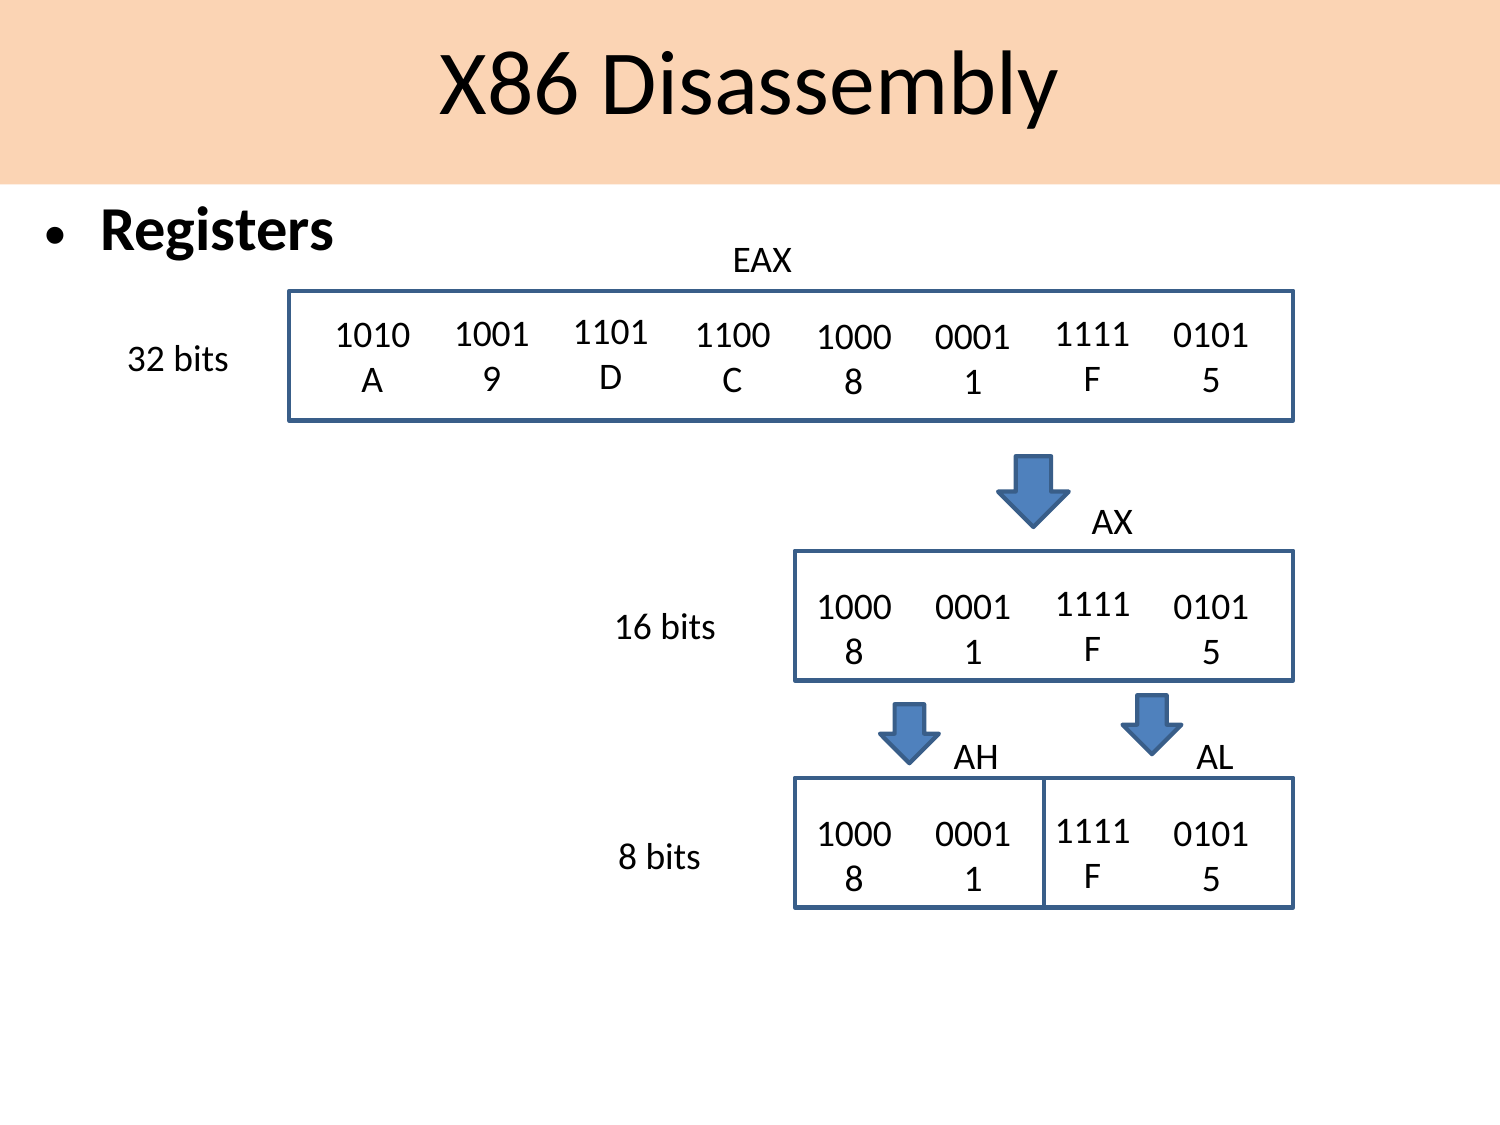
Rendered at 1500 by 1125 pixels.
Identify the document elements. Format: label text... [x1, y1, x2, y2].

text_box X86 Disassembly [0, 0, 1500, 185]
text_box 8 bits [603, 824, 718, 884]
text_box [794, 550, 1294, 681]
text_box 0001 1 [913, 574, 1033, 679]
text_box 1001 9 [432, 302, 552, 407]
text_box AX [1076, 490, 1149, 550]
text_box 1111 F [1032, 302, 1151, 407]
text_box 1000 8 [794, 801, 913, 906]
text_box AH [938, 724, 1015, 785]
text_box 0101 5 [1151, 302, 1271, 408]
text_box [794, 904, 1044, 908]
text_box 0101 5 [1151, 574, 1271, 680]
text_box 1100 C [673, 302, 792, 408]
text_box 1010 A [312, 302, 432, 408]
text_box [289, 290, 1294, 421]
text_box EAX [717, 227, 808, 287]
text_box [794, 777, 1044, 801]
text_box [998, 456, 1069, 528]
text_box 1101 D [551, 299, 671, 405]
text_box 1111 F [1032, 798, 1044, 904]
text_box 0001 1 [913, 304, 1033, 410]
text_box 1000 8 [794, 304, 913, 410]
text_box Registers [29, 196, 1471, 1035]
text_box AL [1181, 724, 1250, 785]
text_box 1111 F [1032, 571, 1152, 677]
text_box 32 bits [112, 326, 246, 386]
text_box [879, 704, 938, 764]
text_box 16 bits [599, 594, 733, 655]
text_box 0001 1 [913, 801, 1033, 906]
text_box 1000 8 [794, 574, 913, 679]
text_box [1044, 777, 1294, 908]
text_box [1122, 695, 1181, 755]
